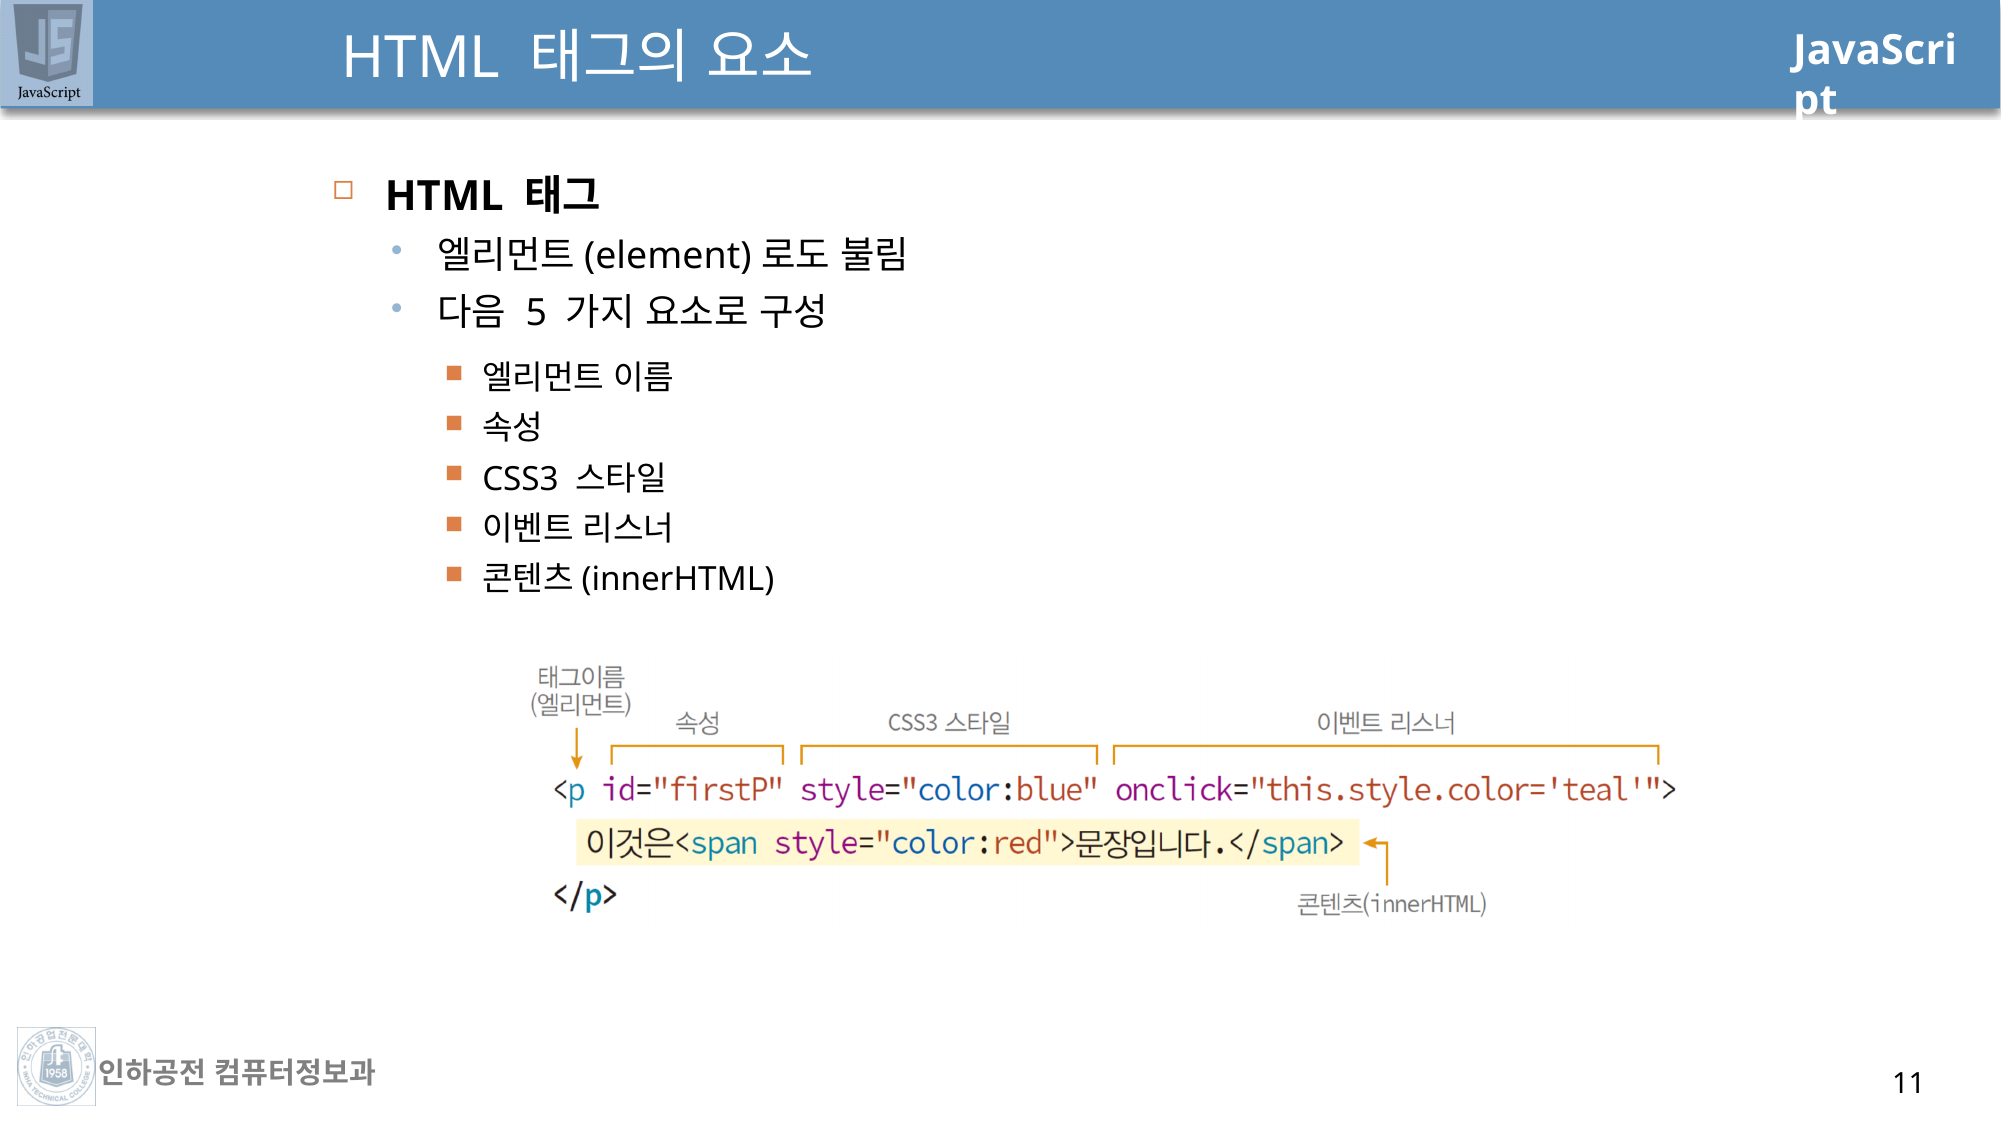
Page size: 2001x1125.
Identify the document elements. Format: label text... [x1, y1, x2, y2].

title HTML 태그의 요소 [326, 7, 1390, 102]
list HTML 태그 엘리먼트(element)로도 불림 다음 5 가지 요소로 구성 엘리먼트 이름 속성 CSS3 스타일 이벤트 리스너 콘텐츠(innerHTML) [317, 160, 1983, 988]
picture [518, 656, 1683, 928]
